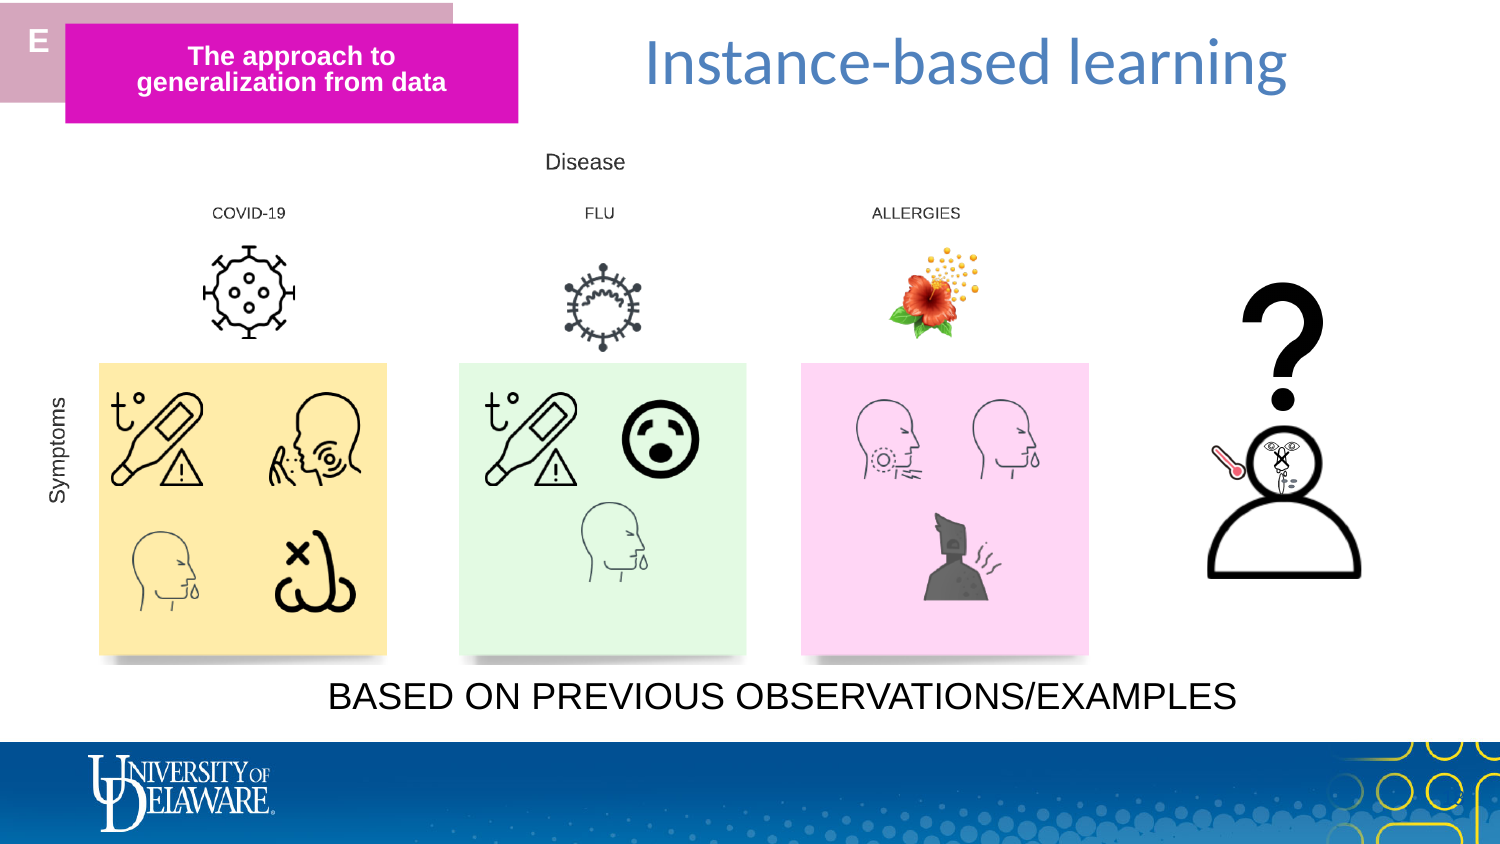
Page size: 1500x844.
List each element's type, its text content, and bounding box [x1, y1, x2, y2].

text_box [590, 141, 1279, 430]
text_box [65, 23, 519, 124]
text_box BASED ON PREVIOUS OBSERVATIONS/EXAMPLES [312, 664, 1319, 725]
picture [0, 103, 1500, 844]
title Instance-based learning [267, 3, 1500, 103]
text_box E [12, 17, 83, 69]
text_box [0, 2, 453, 103]
text_box The approach to generalization from data [106, 44, 477, 97]
slide_number 17 [1389, 764, 1480, 830]
